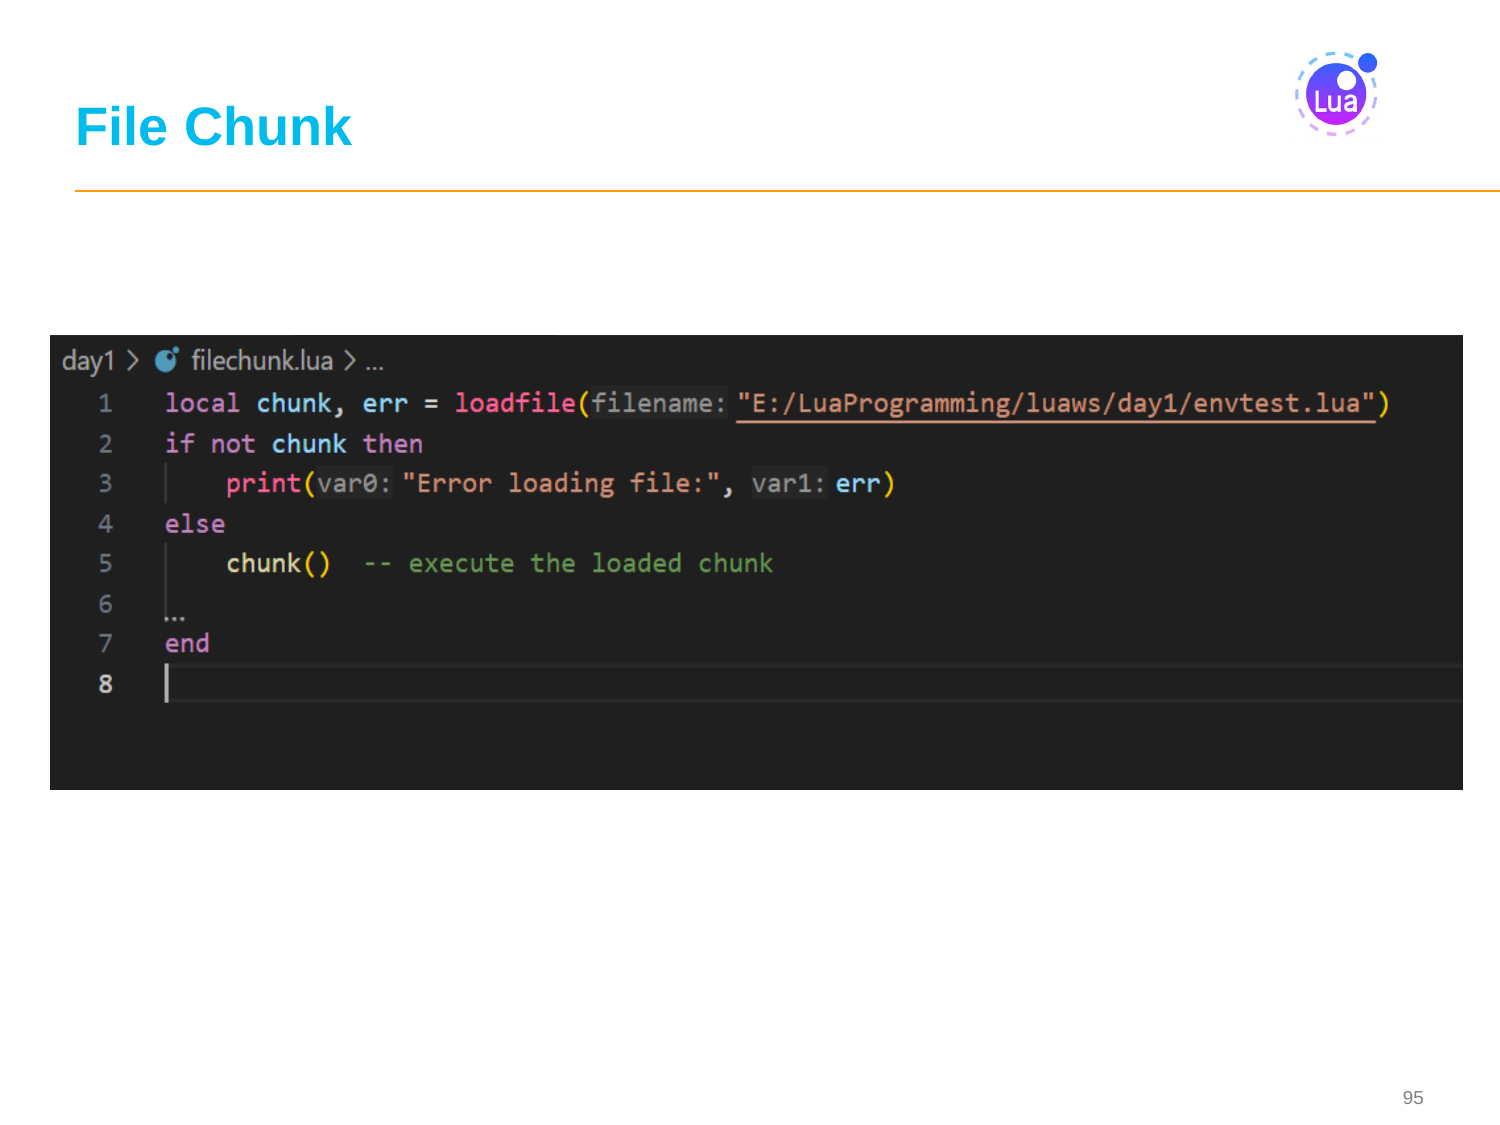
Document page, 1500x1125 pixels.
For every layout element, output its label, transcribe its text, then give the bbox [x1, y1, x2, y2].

picture [49, 335, 1463, 790]
title File Chunk [75, 27, 1422, 157]
